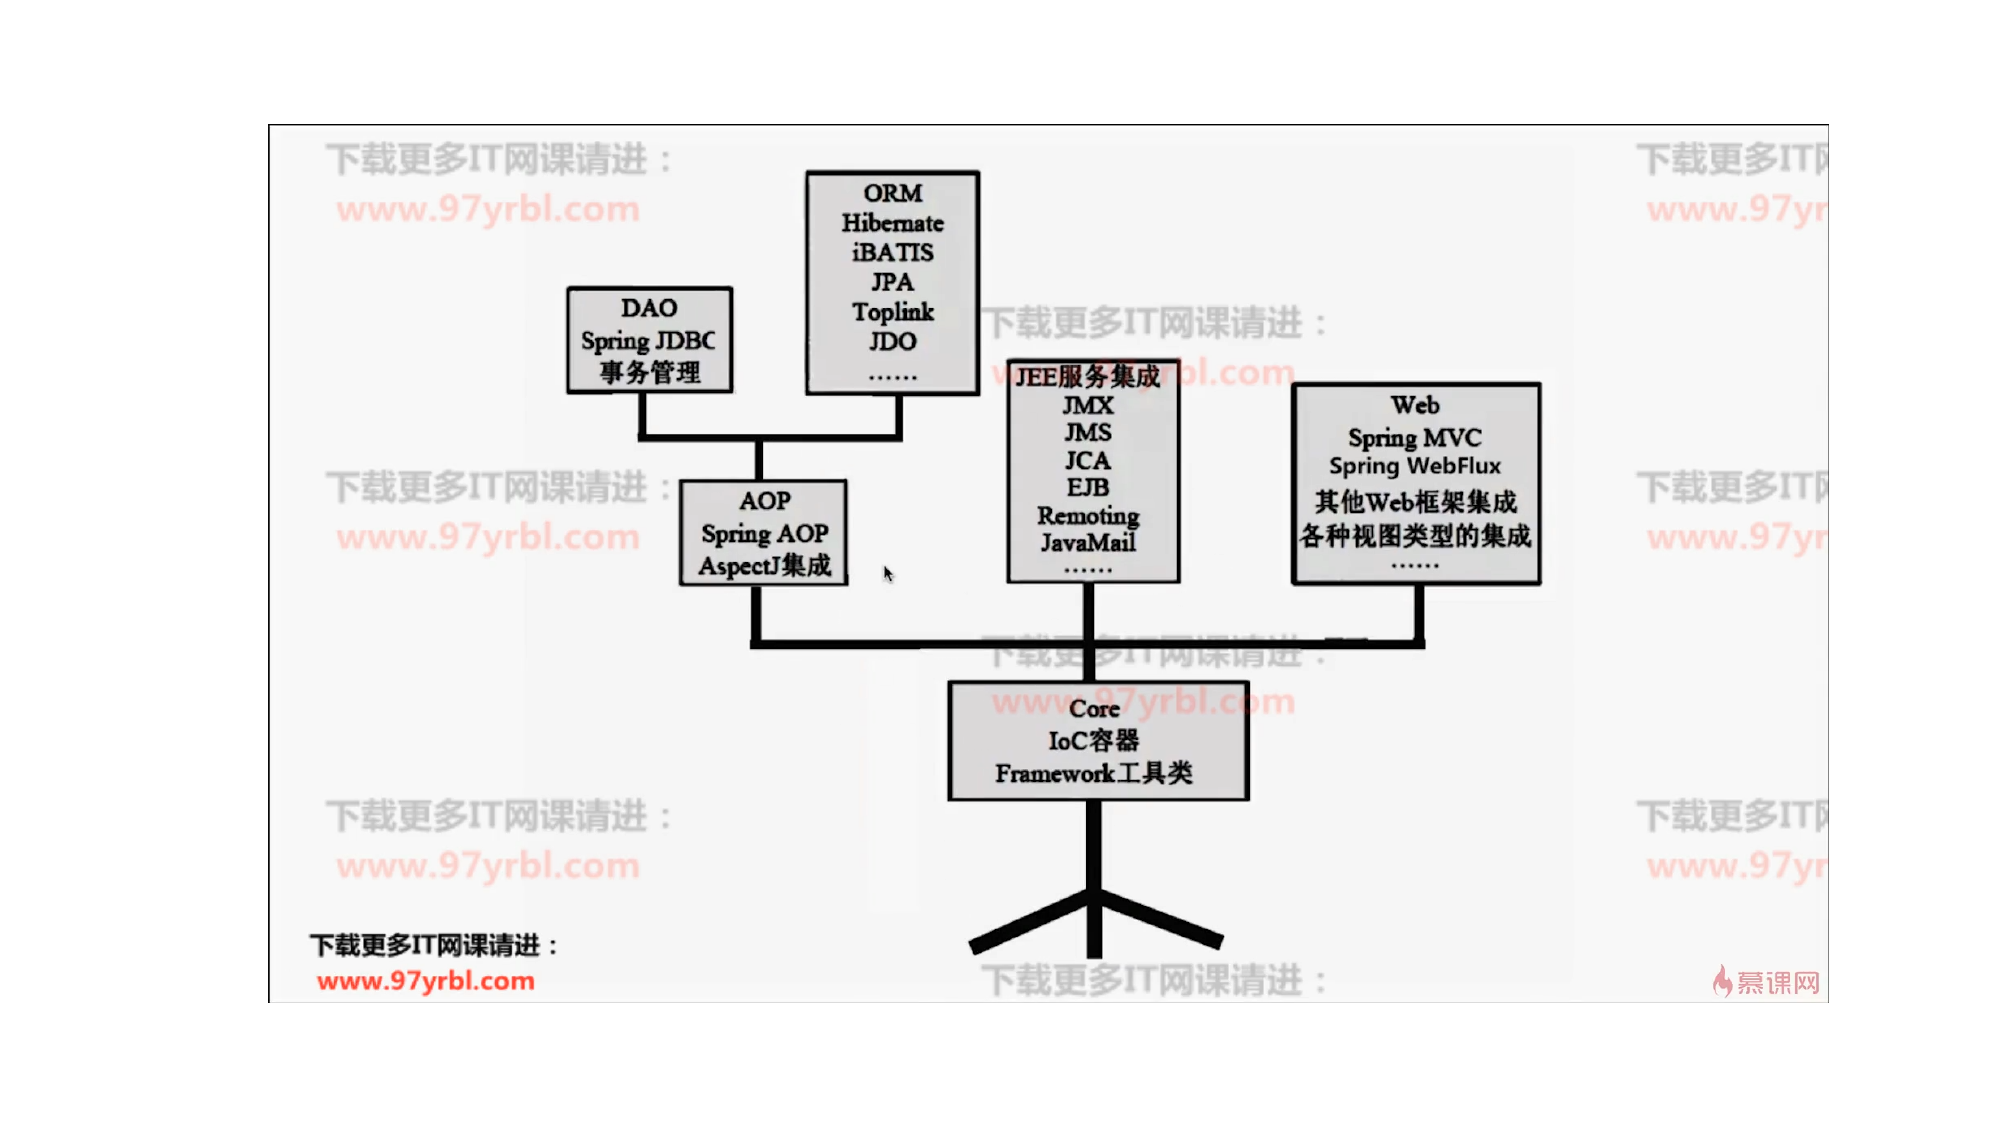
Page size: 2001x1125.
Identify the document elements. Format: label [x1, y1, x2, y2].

picture [268, 124, 1829, 1003]
